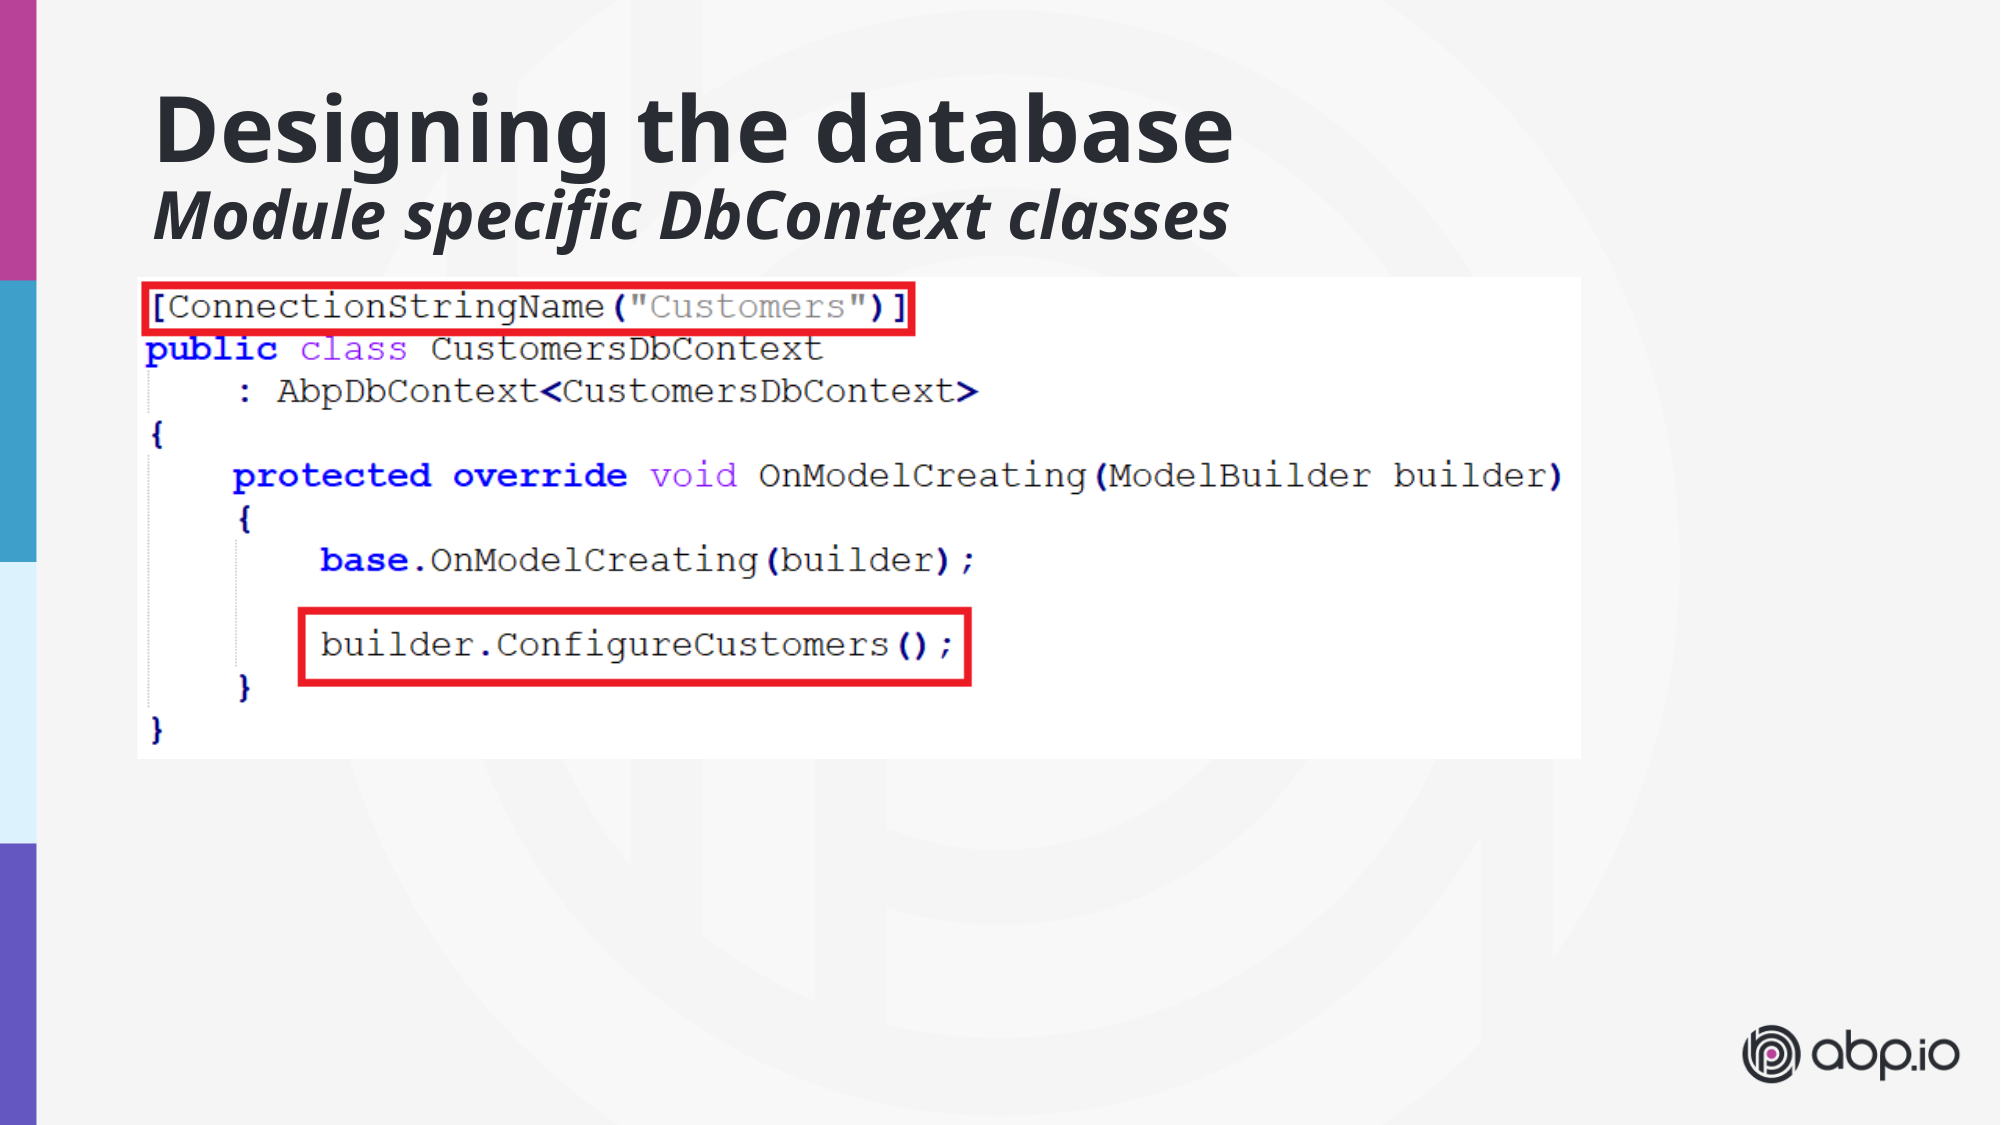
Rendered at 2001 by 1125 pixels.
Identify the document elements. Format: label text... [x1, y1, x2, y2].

picture [0, 0, 2001, 1125]
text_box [137, 277, 1582, 759]
title Designing the database Module specific DbContext classes [137, 59, 1863, 278]
